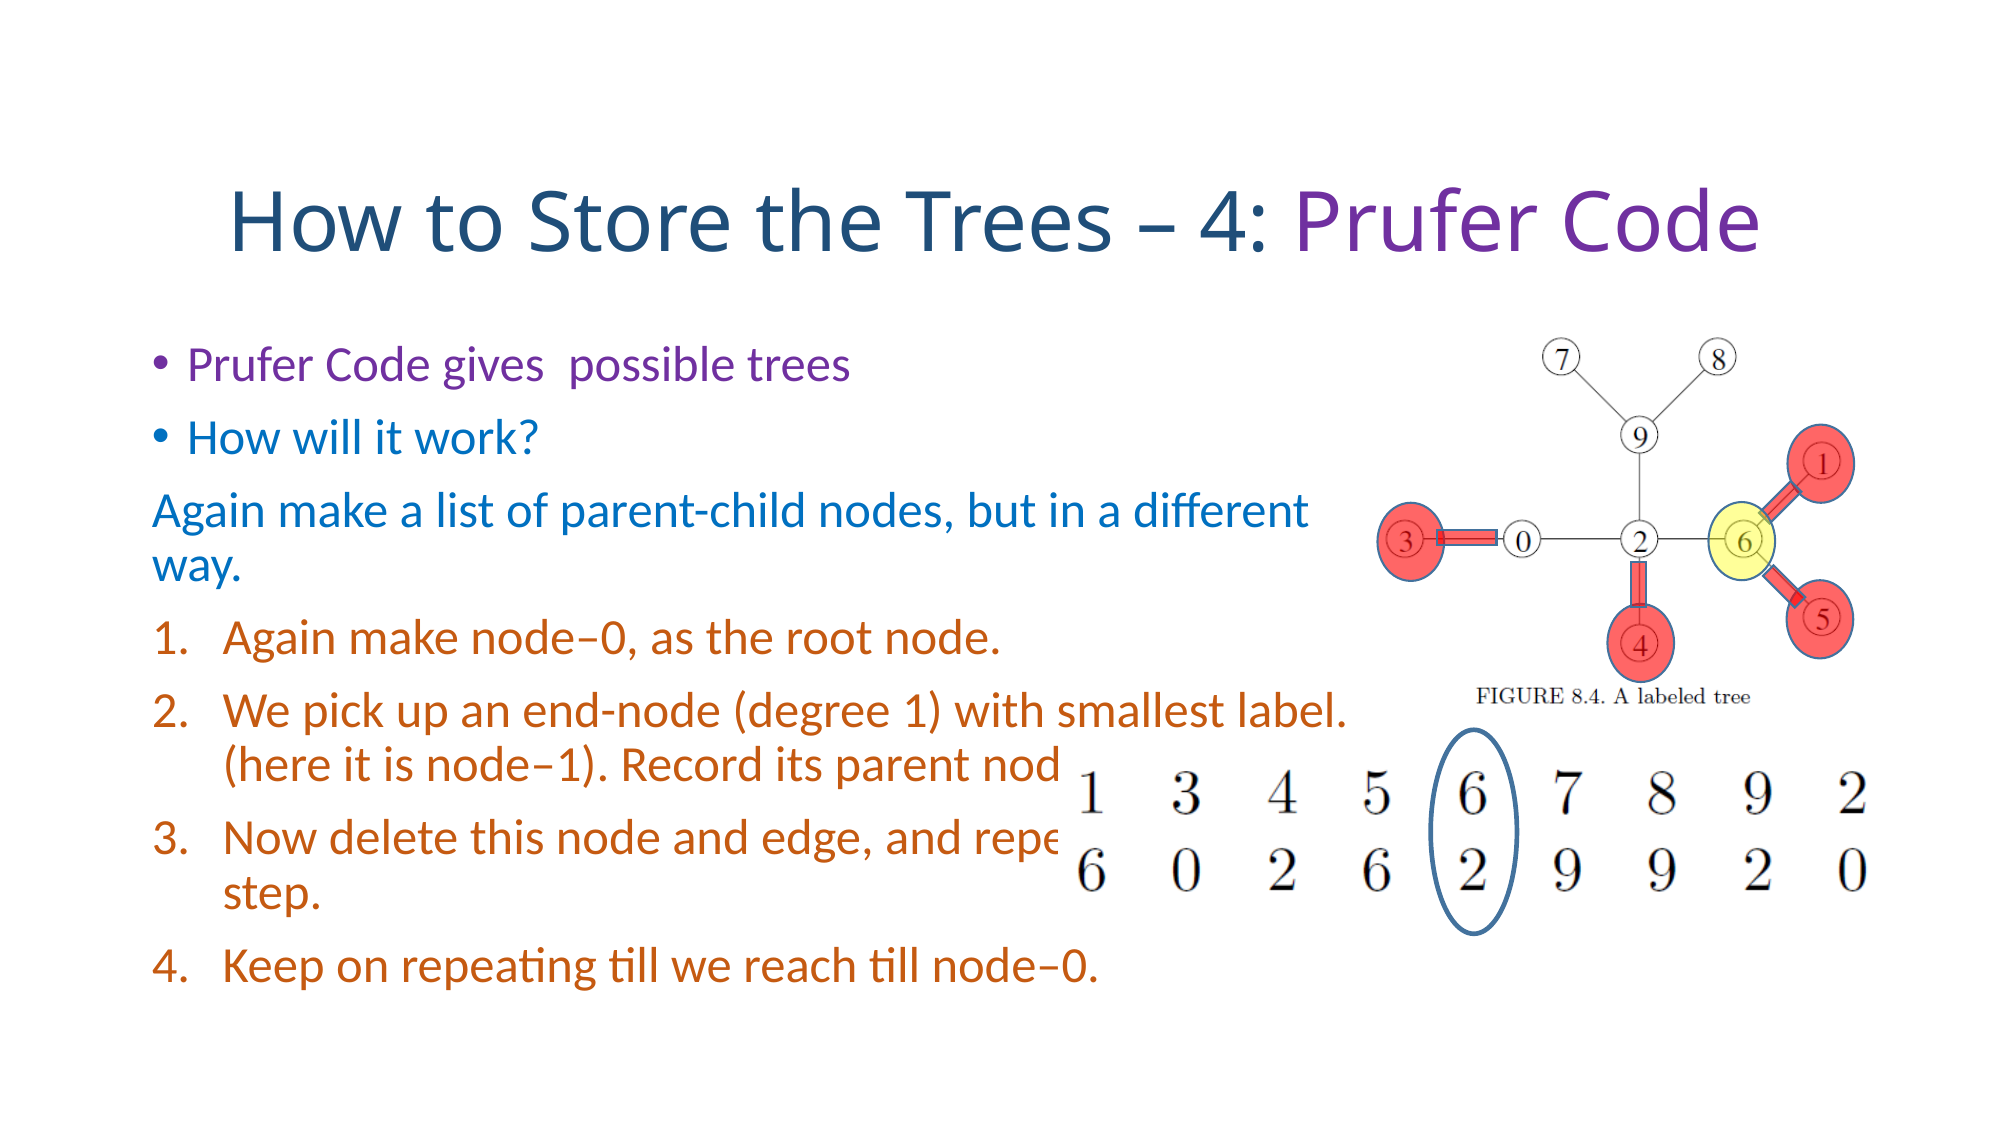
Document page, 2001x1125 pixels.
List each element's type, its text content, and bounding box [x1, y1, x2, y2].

picture [1377, 330, 1855, 424]
picture [1377, 581, 1855, 714]
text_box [1607, 561, 1675, 683]
title How to Store the Trees – 4: Prufer Code [212, 161, 1788, 288]
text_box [1776, 563, 1854, 659]
picture [1058, 756, 1880, 907]
text_box [1443, 728, 1504, 756]
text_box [1377, 424, 1855, 581]
text_box [1443, 907, 1505, 935]
